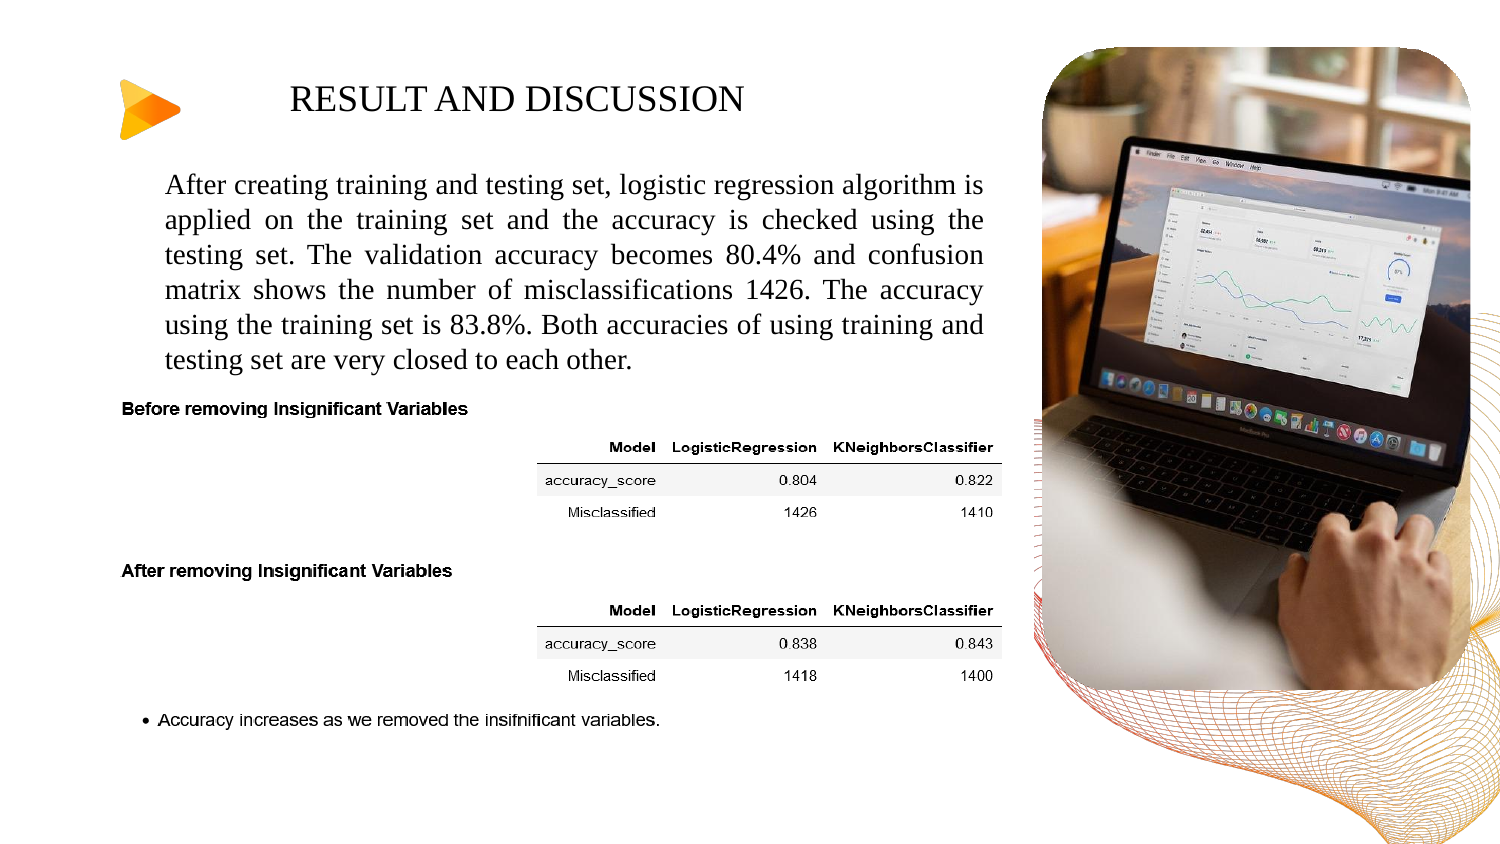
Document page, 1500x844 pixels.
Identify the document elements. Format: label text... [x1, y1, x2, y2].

title RESULT AND DISCUSSION [287, 71, 788, 157]
text_box After creating training and testing set, logistic regression algorithm is applied on the training set and the accuracy is checked using the testing set. The validation accuracy becomes 80.4% and confusion matrix shows the number of misclassifications 1426. The accuracy using the training set is 83.8%. Both accuracies of using training and testing set are very closed to each other. [150, 157, 1000, 383]
text_box [1041, 46, 1471, 690]
picture [119, 78, 181, 140]
picture [83, 313, 1500, 844]
